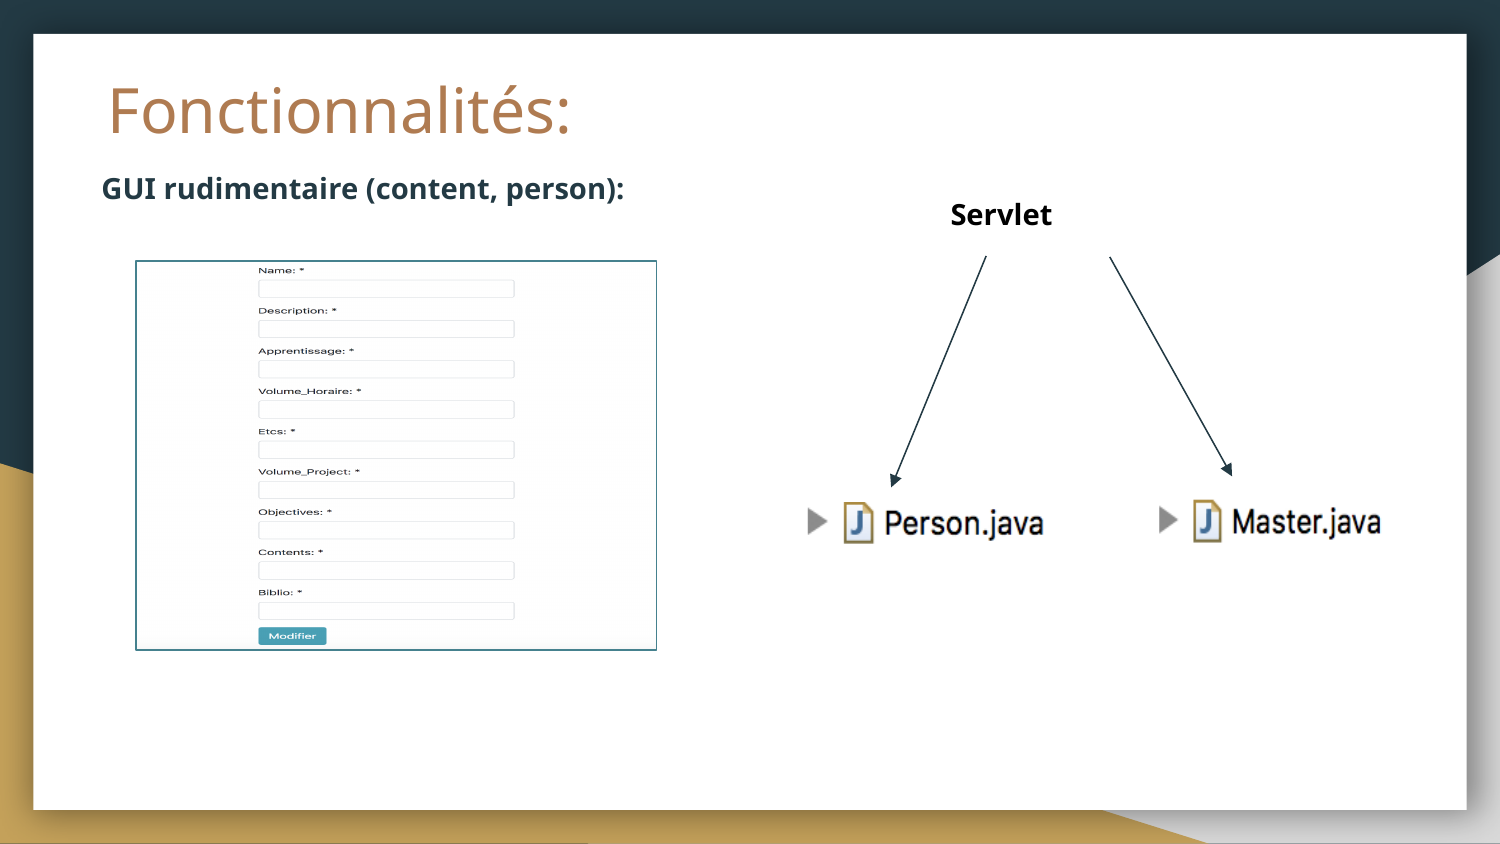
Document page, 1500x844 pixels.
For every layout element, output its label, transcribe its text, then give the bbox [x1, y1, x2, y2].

text_box Servlet [875, 181, 1179, 241]
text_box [890, 255, 987, 488]
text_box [1109, 256, 1233, 477]
picture [1152, 497, 1432, 552]
picture [136, 261, 656, 650]
title Fonctionnalités: [92, 55, 1491, 150]
list GUI rudimentaire (content, person): [63, 149, 1420, 762]
picture [795, 502, 1082, 547]
